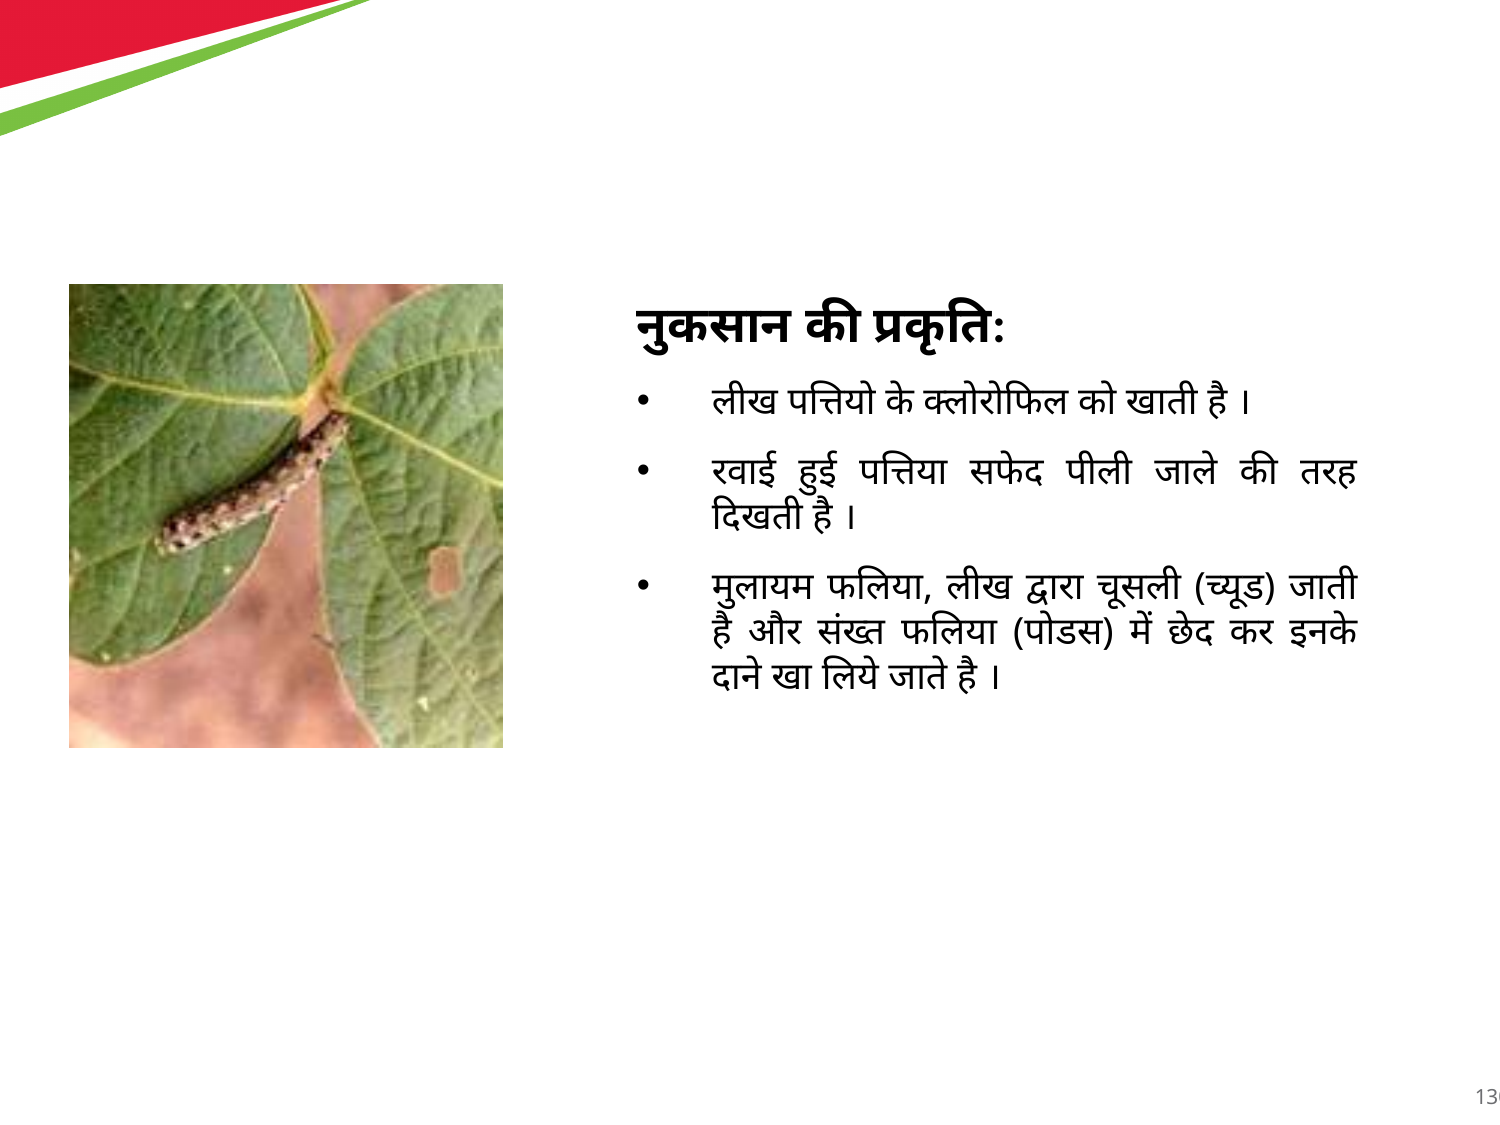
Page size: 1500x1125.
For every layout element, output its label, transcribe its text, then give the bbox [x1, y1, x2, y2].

text_box नुकसान की प्रकृति: लीख पत्तियो के क्लोरोफिल को खाती है । रवाई हुई पत्तिया सफेद पीली जाले की तरह दिखती है । मुलायम फलिया, लीख द्वारा चूसली (च्यूड) जाती है और संख्त फलिया (पोडस) में छेद कर इनके दाने खा लिये जाते है । [622, 284, 1373, 705]
picture [68, 284, 503, 748]
picture [0, 0, 373, 136]
